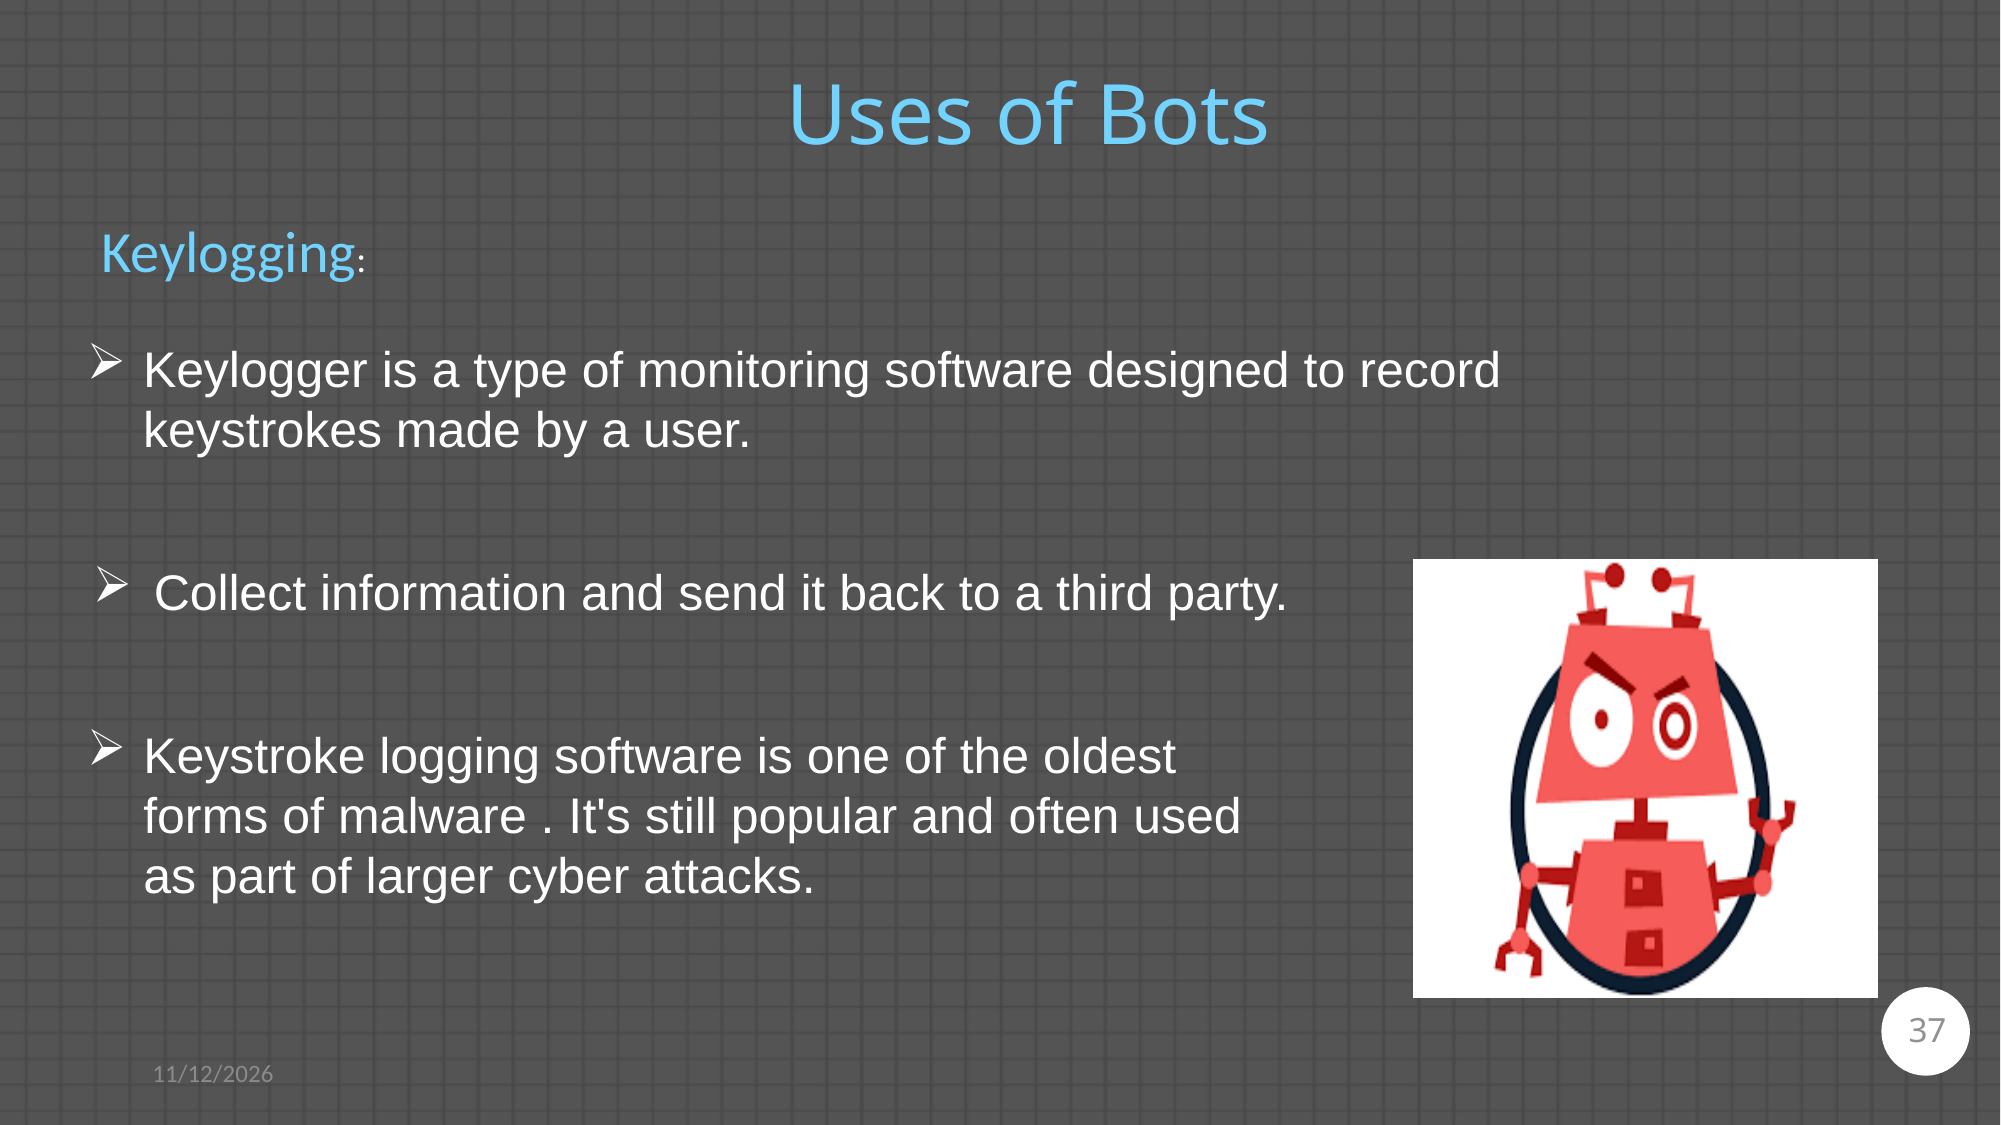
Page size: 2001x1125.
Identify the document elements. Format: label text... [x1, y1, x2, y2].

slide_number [137, 1042, 588, 1103]
text_box Uses of Bots [771, 54, 1287, 169]
text_box Keylogger is a type of monitoring software designed to record keystrokes made by a user. [71, 329, 1587, 465]
text_box Collect information and send it back to a third party. [77, 552, 1314, 628]
text_box Keylogging: [73, 207, 382, 292]
slide_number 37 [1881, 1001, 1962, 1062]
text_box Keystroke logging software is one of the oldest forms of malware . It's still popular and often used as part of larger cyber attacks. [71, 715, 1296, 911]
picture [0, 0, 2001, 1125]
